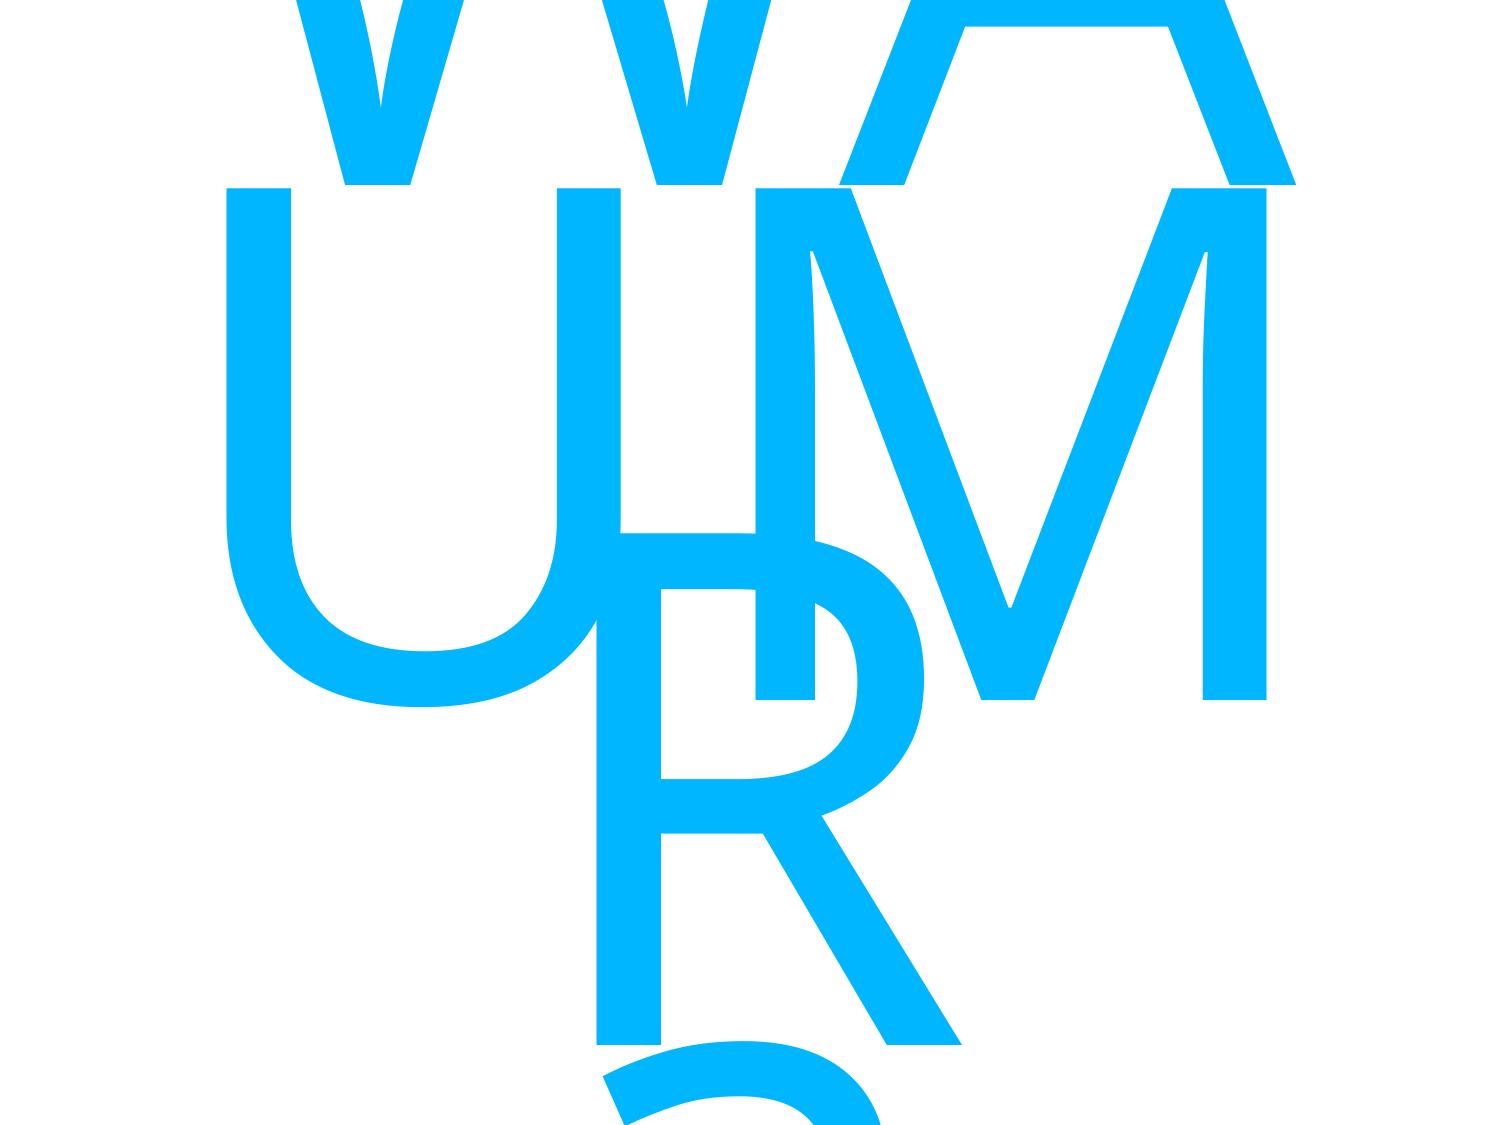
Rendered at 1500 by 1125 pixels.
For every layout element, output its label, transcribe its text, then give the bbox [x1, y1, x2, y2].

title WAR [0, 47, 1500, 562]
text_box UM? [0, 562, 1500, 1125]
